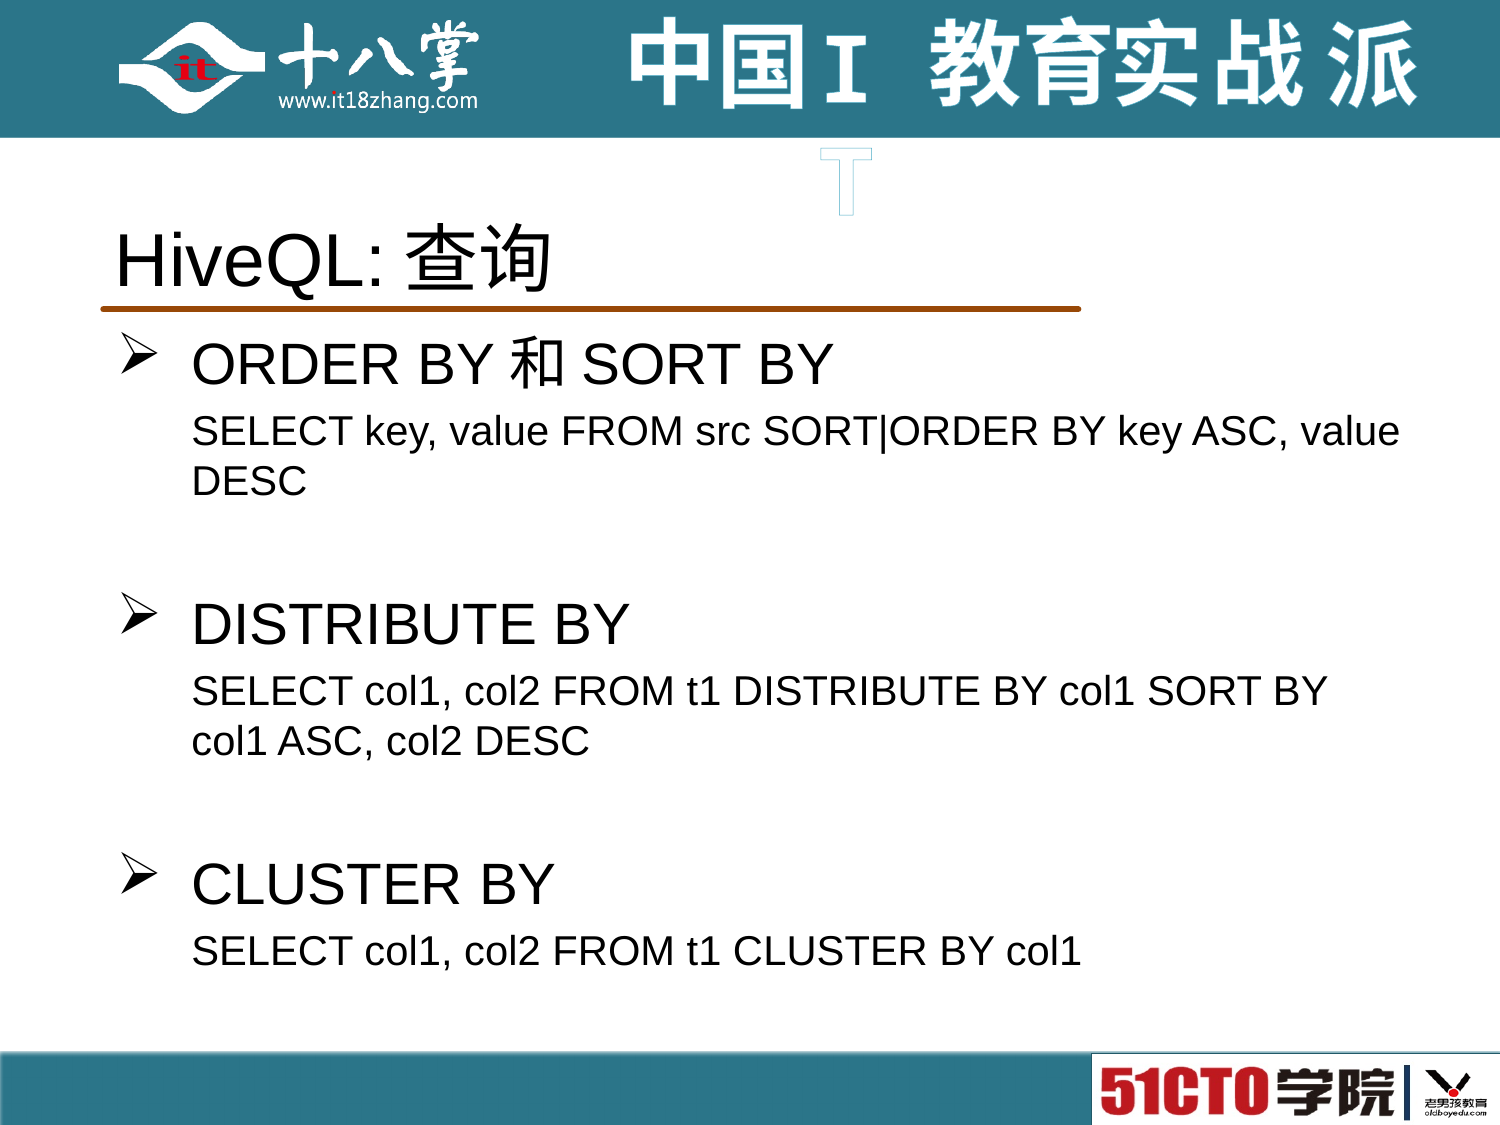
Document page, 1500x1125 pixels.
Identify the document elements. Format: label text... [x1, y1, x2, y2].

title HiveQL:查询 [100, 204, 1424, 303]
list ORDER BY和SORT BY SELECT key, value FROM src SORT|ORDER BY key ASC, value DESC DISTRIBUTE BY SELECT col1, col2 FROM t1 DISTRIBUTE BY col1 SORT BY col1 ASC, col2 DESC CLUSTER BY SELECT col1, col2 FROM t1 CLUSTER BY col1 [101, 318, 1424, 1035]
picture [119, 20, 479, 114]
picture [1092, 1054, 1500, 1125]
